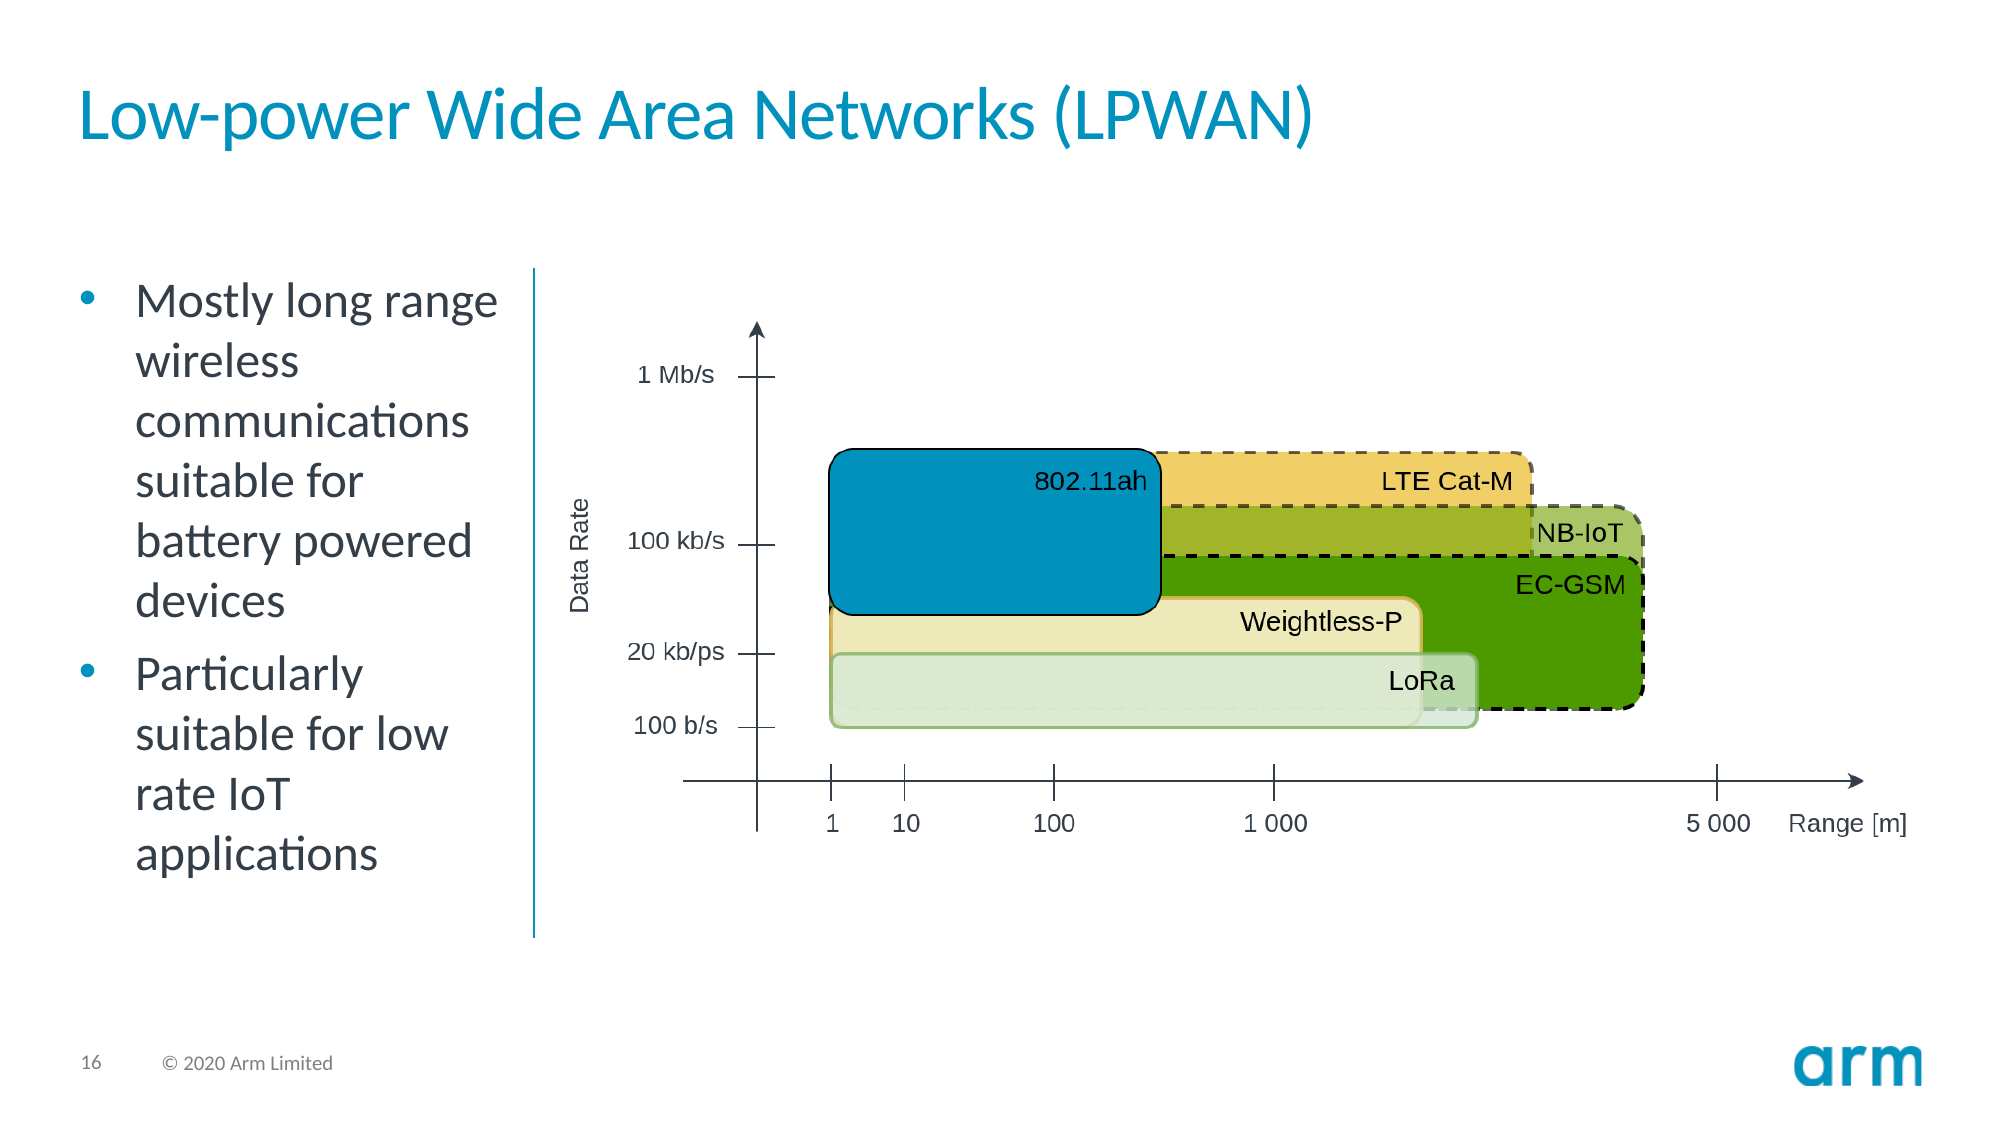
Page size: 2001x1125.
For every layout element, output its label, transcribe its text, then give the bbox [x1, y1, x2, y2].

title Low-power Wide Area Networks (LPWAN) [78, 78, 1922, 163]
list Mostly long range wireless communications suitable for battery powered devices Particularly suitable for low rate IoT applications [78, 267, 509, 938]
text_box [331, 277, 1680, 1000]
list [558, 307, 1922, 848]
